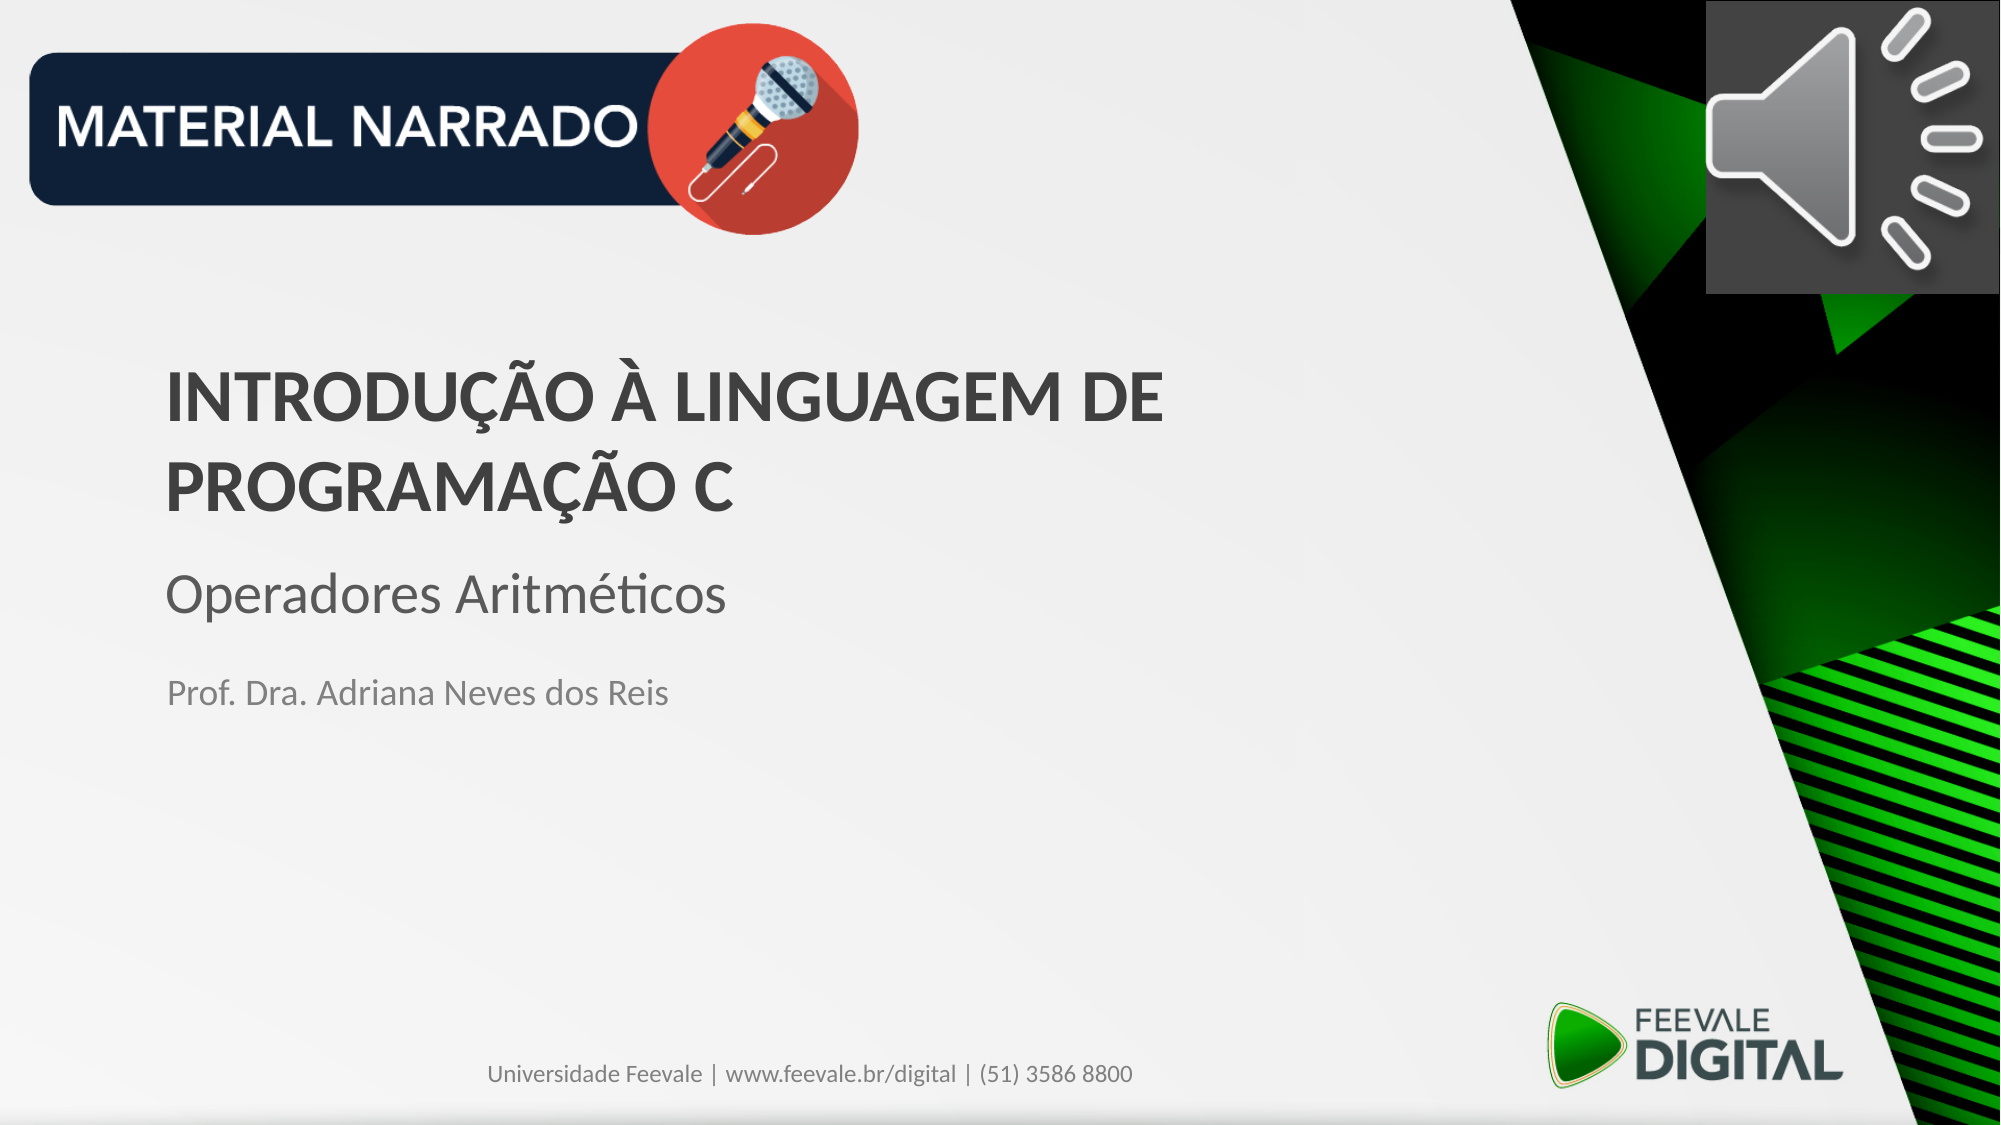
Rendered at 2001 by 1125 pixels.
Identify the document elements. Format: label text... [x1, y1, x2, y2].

title Introdução à linguagem de programação C [150, 324, 1625, 548]
picture [0, 0, 2001, 1125]
subtitle Operadores Aritméticos [150, 547, 1550, 835]
text_box Prof. Dra. Adriana Neves dos Reis [152, 660, 693, 721]
